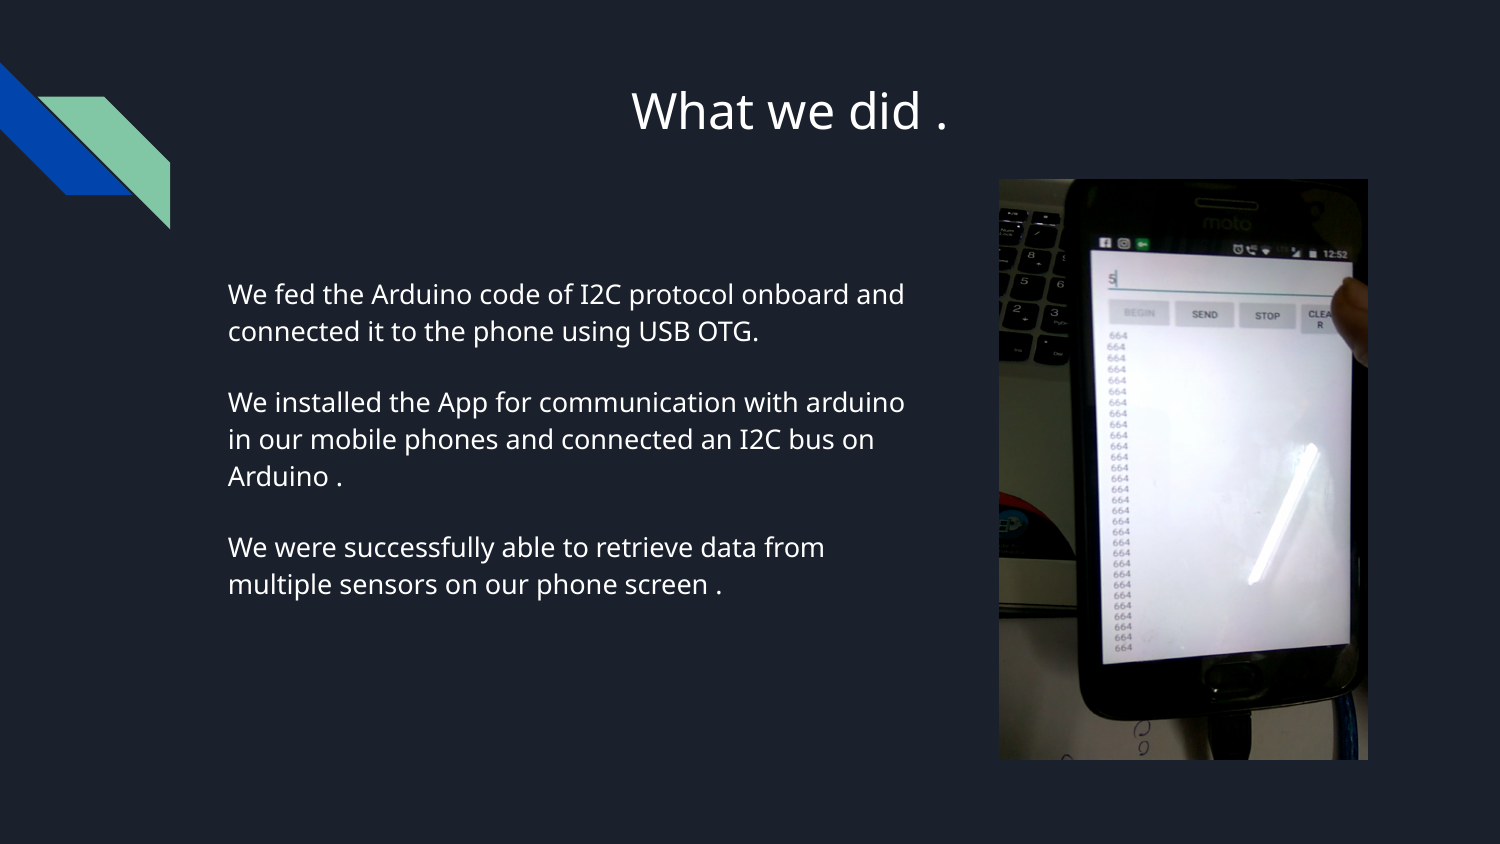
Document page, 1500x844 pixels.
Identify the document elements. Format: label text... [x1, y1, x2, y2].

picture [998, 179, 1368, 760]
title What we did . [212, 64, 1368, 215]
list We fed the Arduino code of I2C protocol onboard and connected it to the phone using USB OTG. We installed the App for communication with arduino in our mobile phones and connected an I2C bus on Arduino . We were successfully able to retrieve data from multiple sensors on our phone screen . [212, 257, 927, 735]
